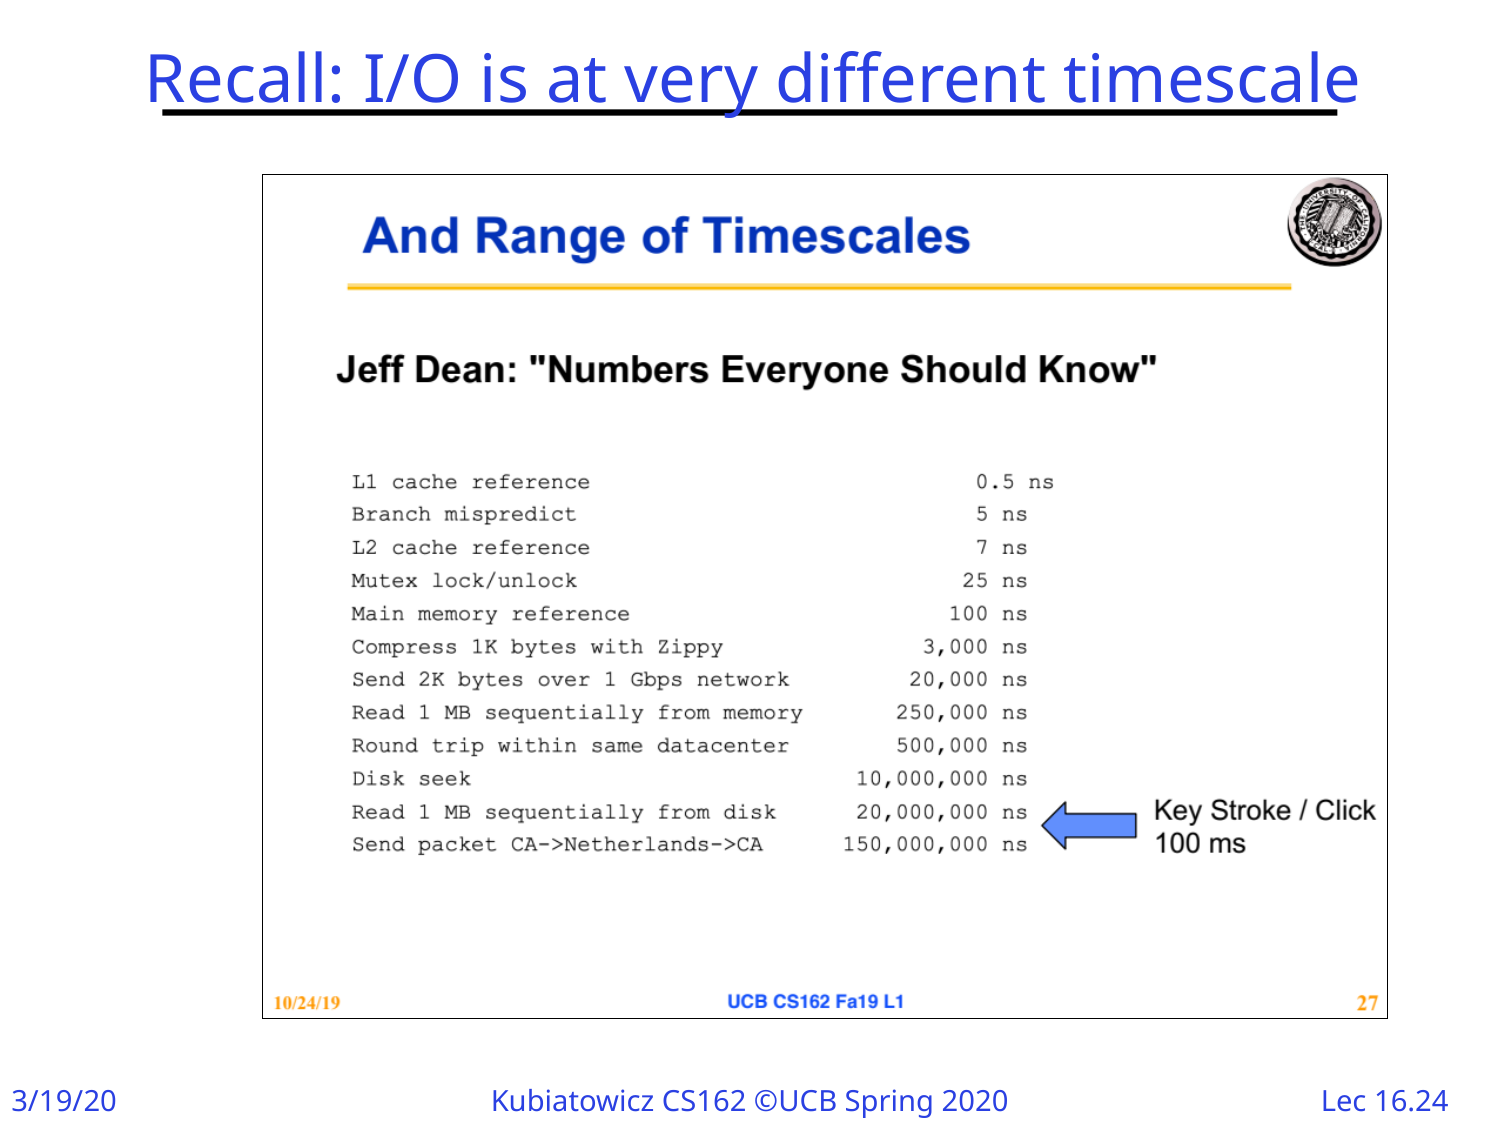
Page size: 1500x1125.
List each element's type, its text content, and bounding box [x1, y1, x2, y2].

title Recall: I/O is at very different timescale [75, 37, 1450, 125]
picture [262, 174, 1388, 1019]
